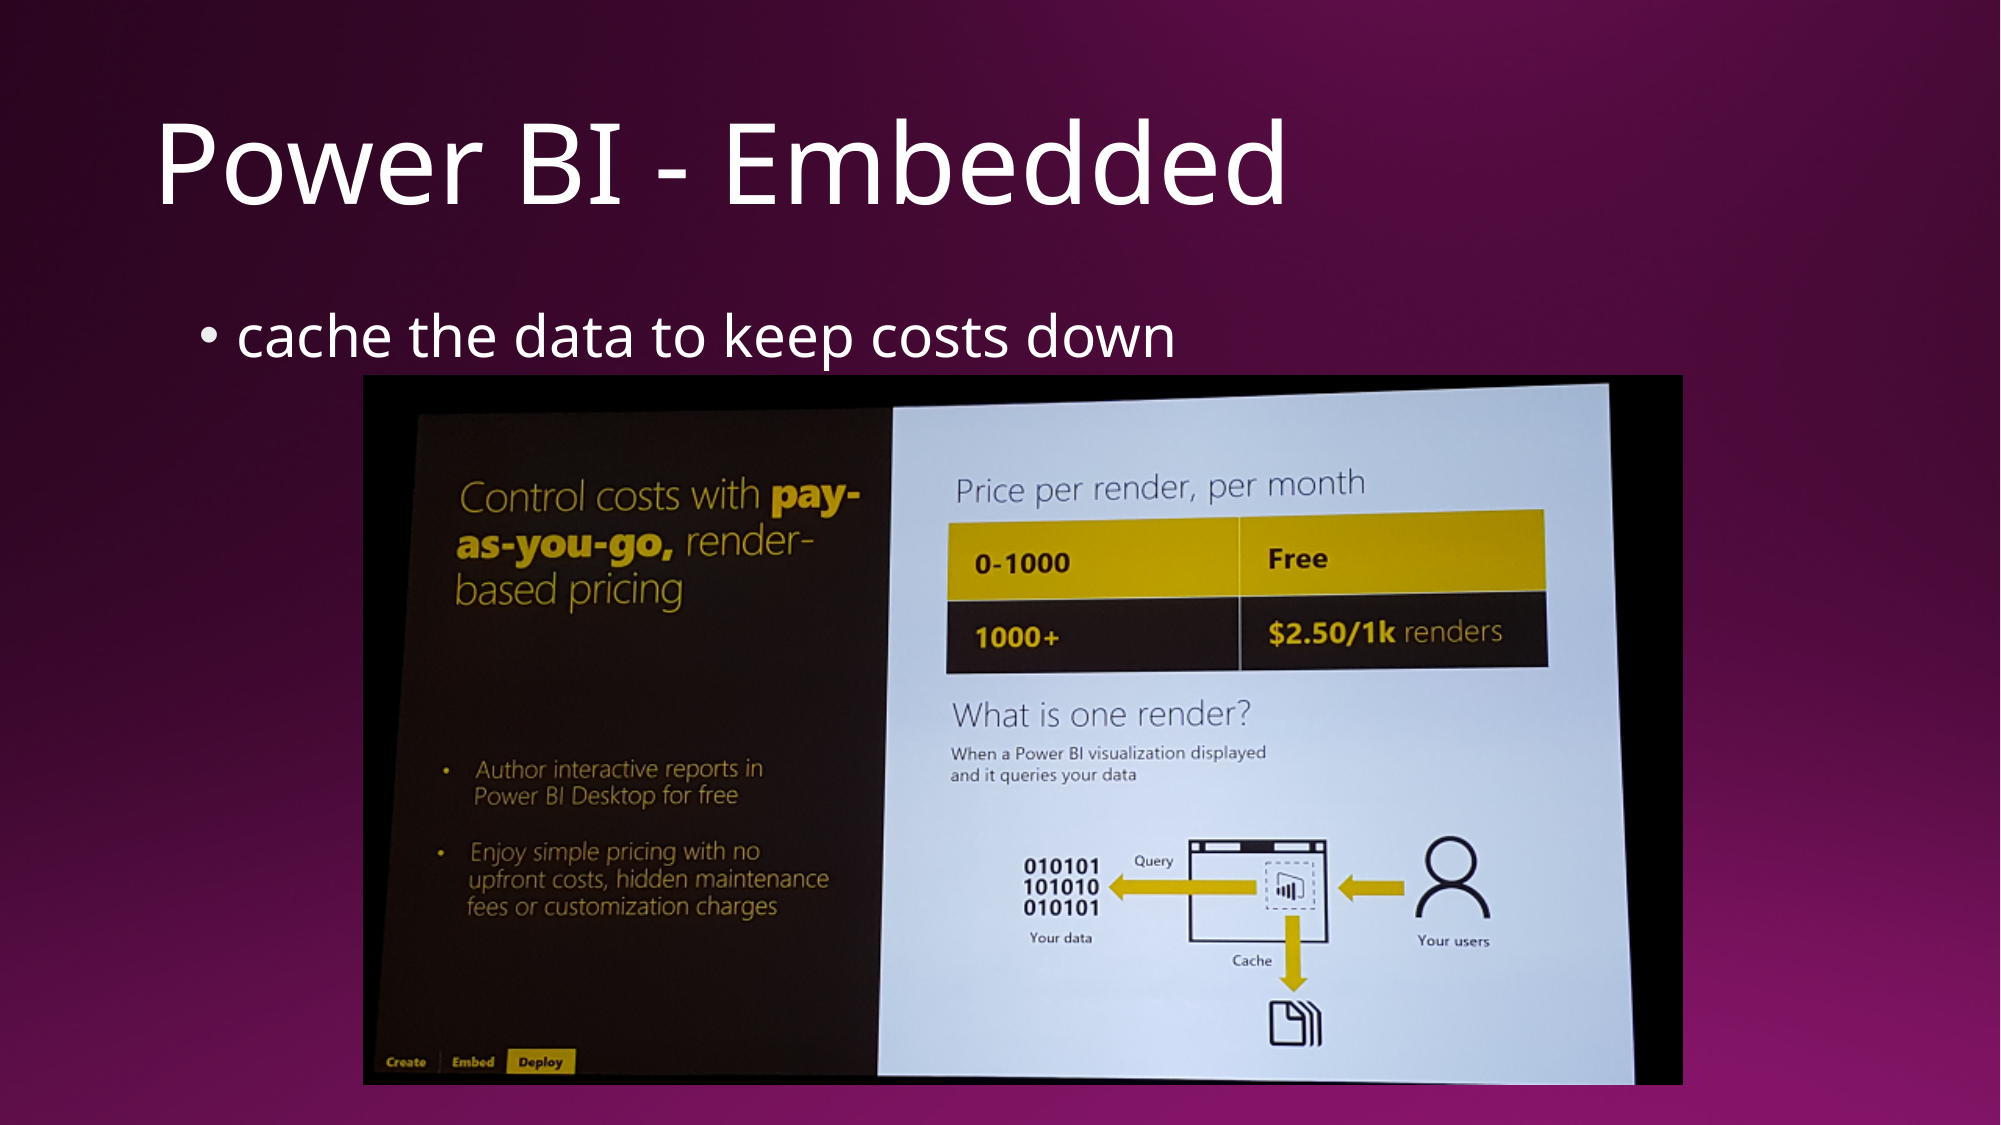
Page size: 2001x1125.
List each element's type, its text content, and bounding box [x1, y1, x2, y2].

title Power BI - Embedded [137, 59, 1863, 278]
picture [0, 0, 2001, 1125]
list cache the data to keep costs down [183, 299, 1863, 1014]
